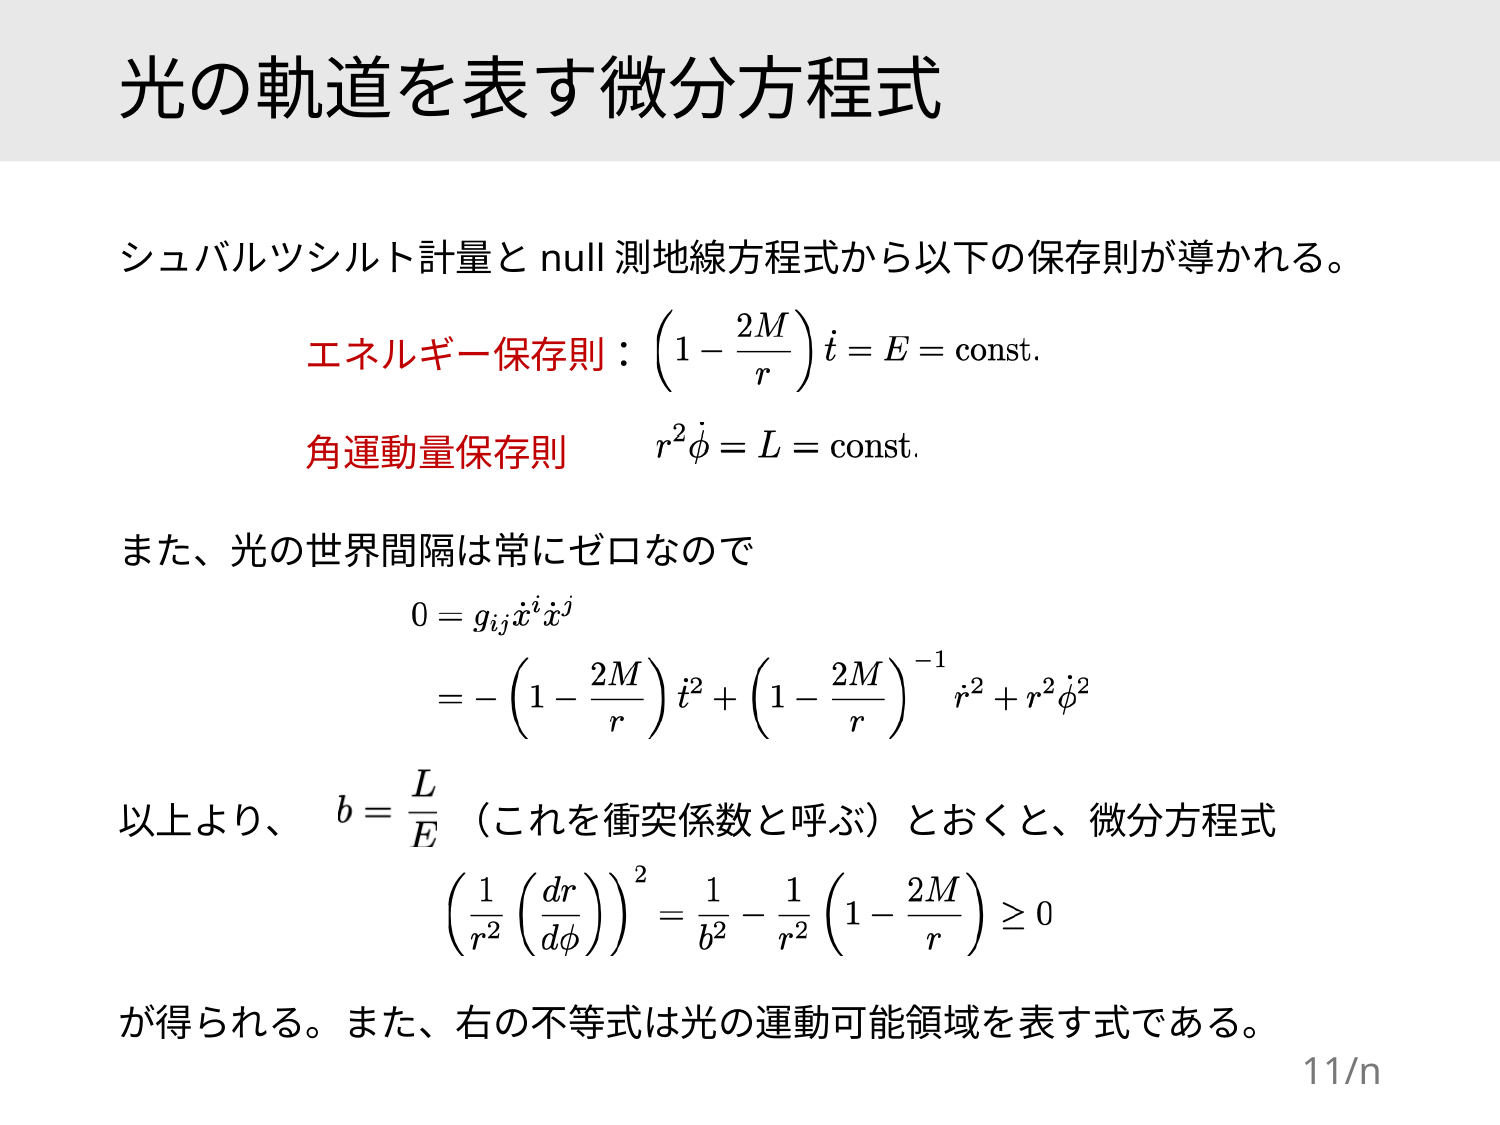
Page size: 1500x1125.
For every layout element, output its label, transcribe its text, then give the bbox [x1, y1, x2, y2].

picture [448, 864, 1052, 956]
text_box [0, 0, 1500, 163]
title 光の軌道を表す微分方程式 [103, 11, 1397, 173]
picture [656, 308, 1039, 392]
list シュバルツシルト計量とnull測地線方程式から以下の保存則が導かれる。 エネルギー保存則： 角運動量保存則 ： また、光の世界間隔は常にゼロなので 以上より、 （これを衝突係数と呼ぶ）とおくと、微分方程式 が得られる。また、右の不等式は光の運動可能領域を表す式である。 [103, 203, 1397, 1065]
picture [337, 769, 438, 848]
picture [656, 422, 918, 464]
picture [411, 595, 1089, 739]
slide_number 11/n [1059, 1042, 1397, 1103]
